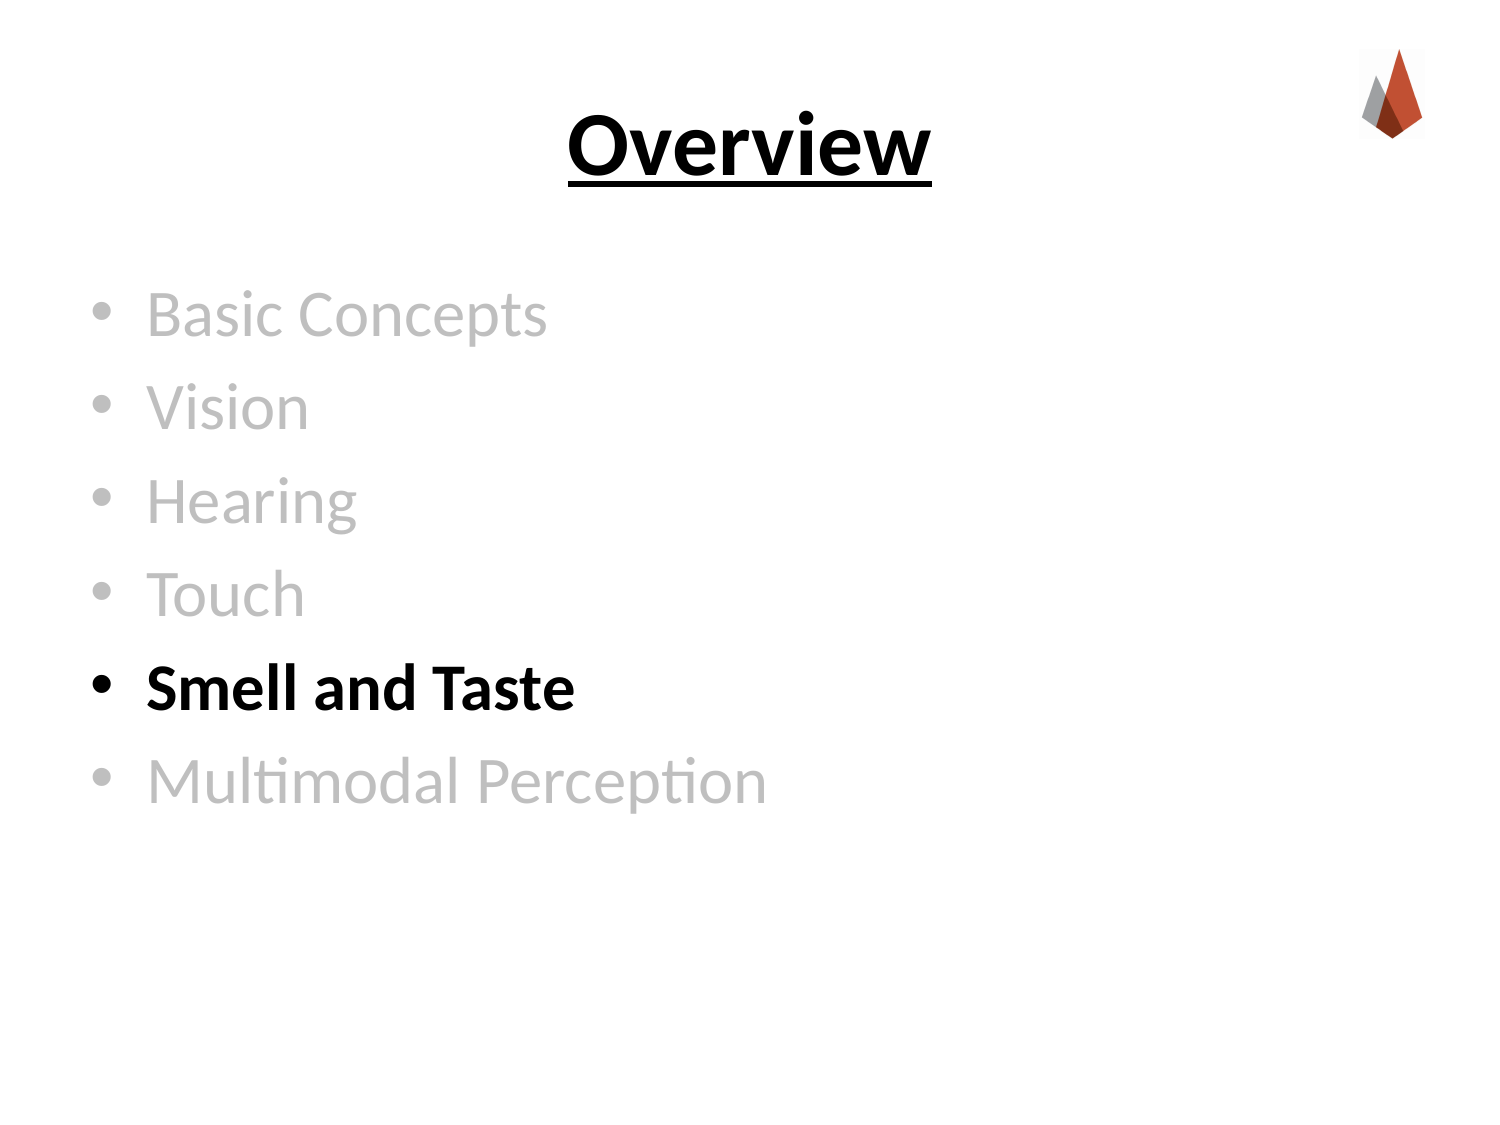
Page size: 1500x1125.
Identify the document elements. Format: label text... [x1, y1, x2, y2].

list Basic Concepts Vision Hearing Touch Smell and Taste Multimodal Perception [75, 262, 1425, 1005]
title Overview [75, 45, 1425, 233]
